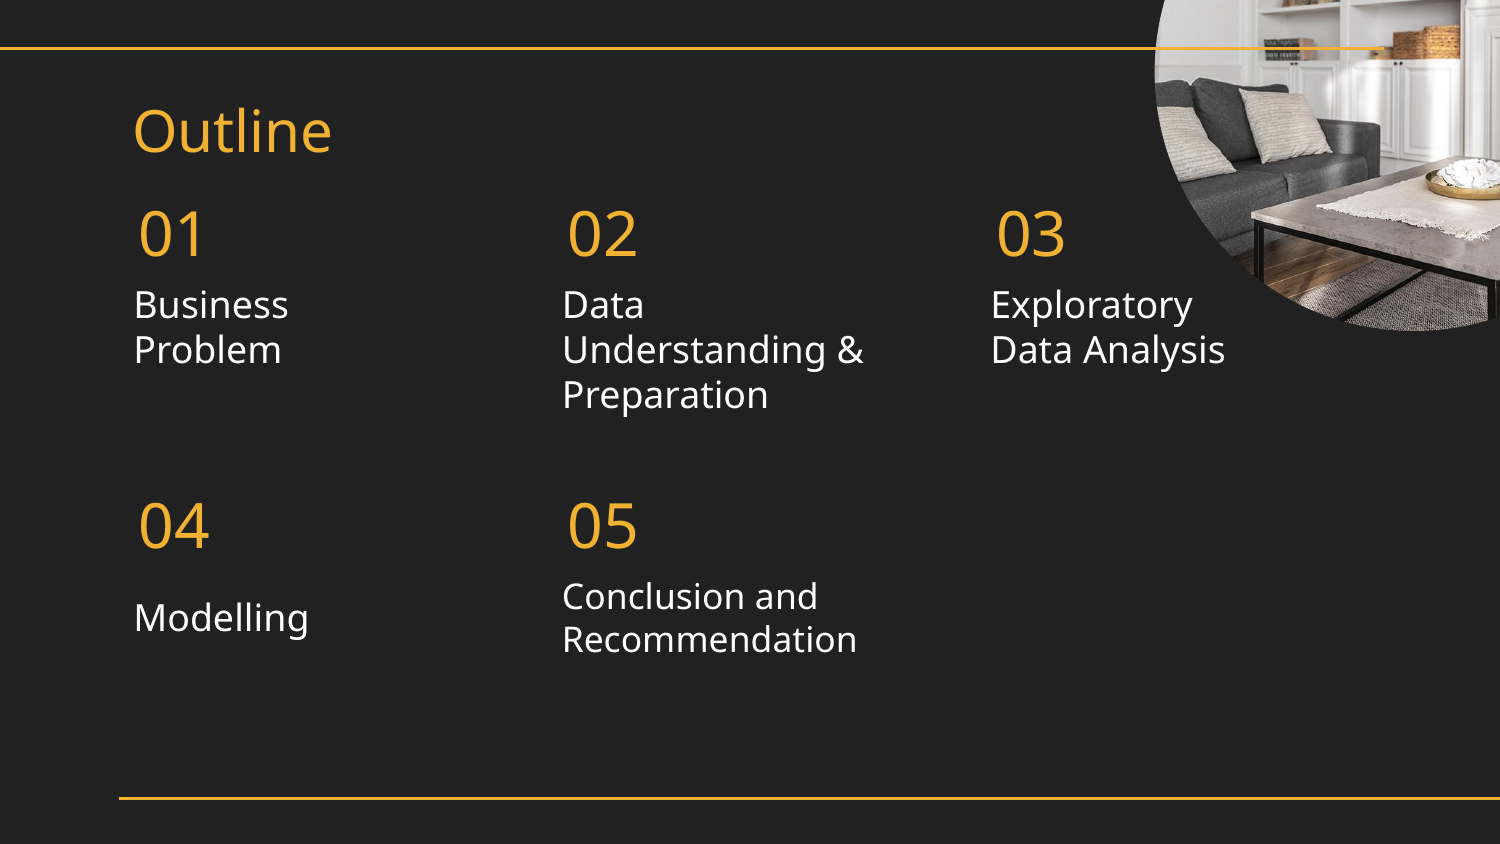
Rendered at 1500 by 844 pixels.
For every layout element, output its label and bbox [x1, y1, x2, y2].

picture [1154, 0, 1500, 47]
text_box [0, 47, 1500, 799]
